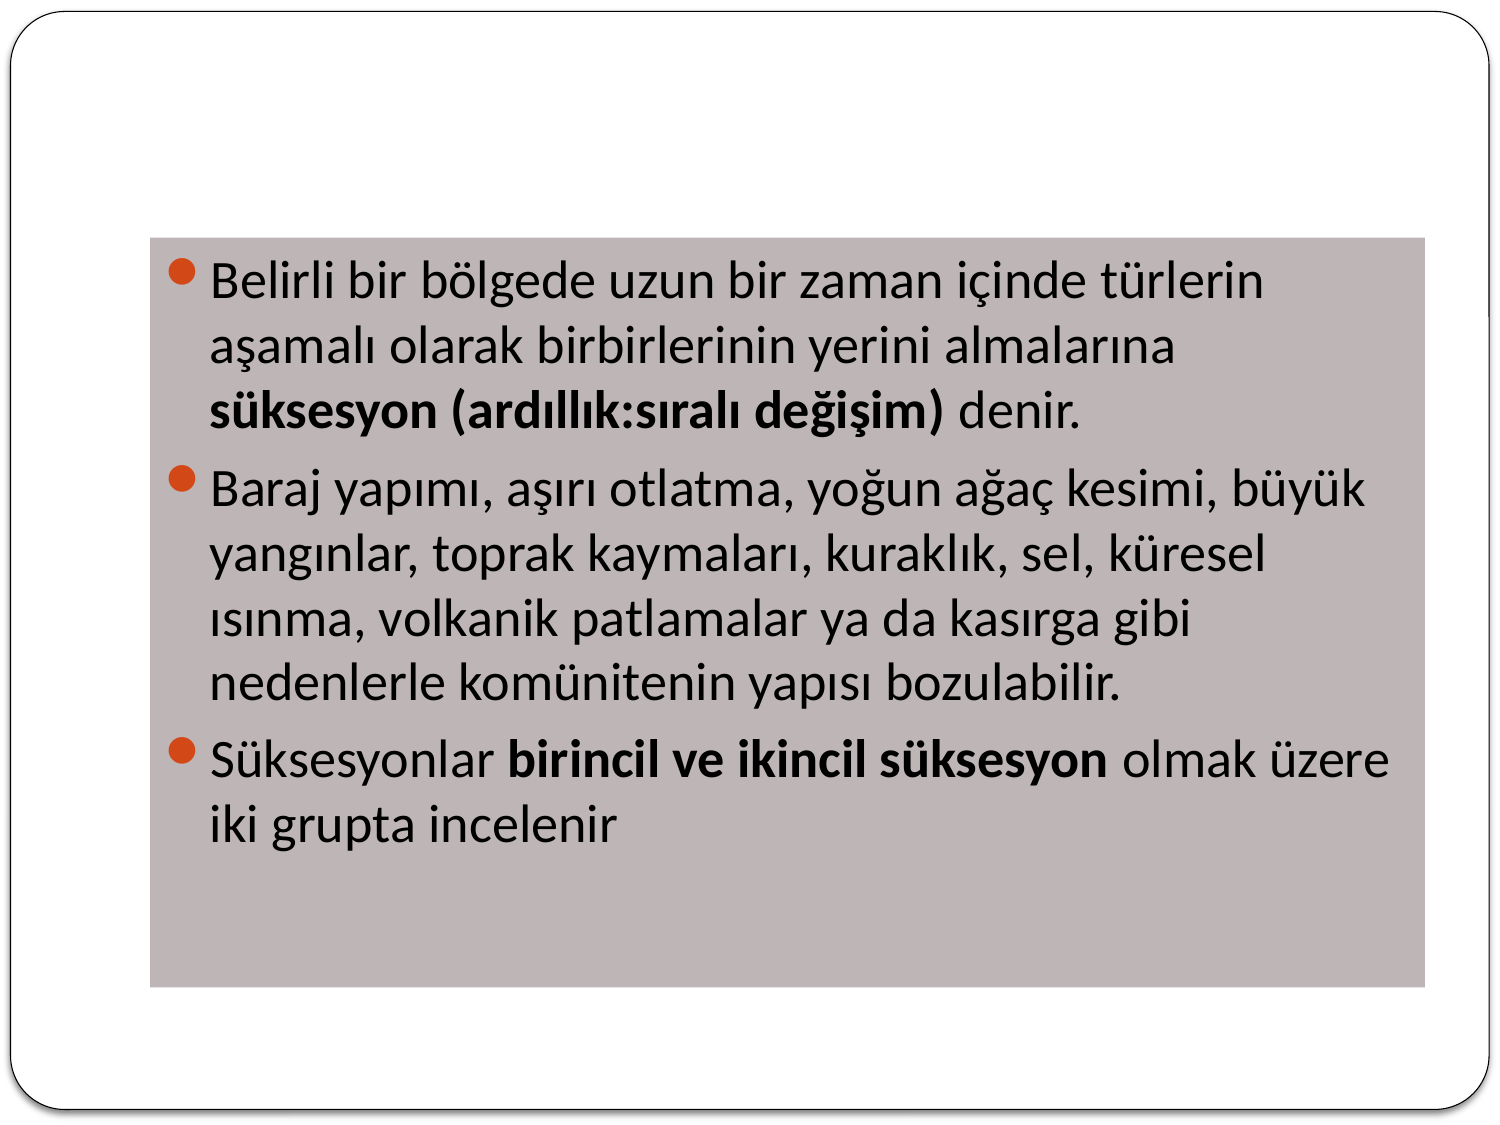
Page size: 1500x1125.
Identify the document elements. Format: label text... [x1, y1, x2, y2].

list Belirli bir bölgede uzun bir zaman içinde türlerin aşamalı olarak birbirlerinin yerini almalarına süksesyon (ardıllık:sıralı değişim) denir. Baraj yapımı, aşırı otlatma, yoğun ağaç kesimi, büyük yangınlar, toprak kaymaları, kuraklık, sel, küresel ısınma, volkanik patlamalar ya da kasırga gibi nedenlerle komünitenin yapısı bozulabilir. Süksesyonlar birincil ve ikincil süksesyon olmak üzere iki grupta incelenir [150, 237, 1425, 988]
